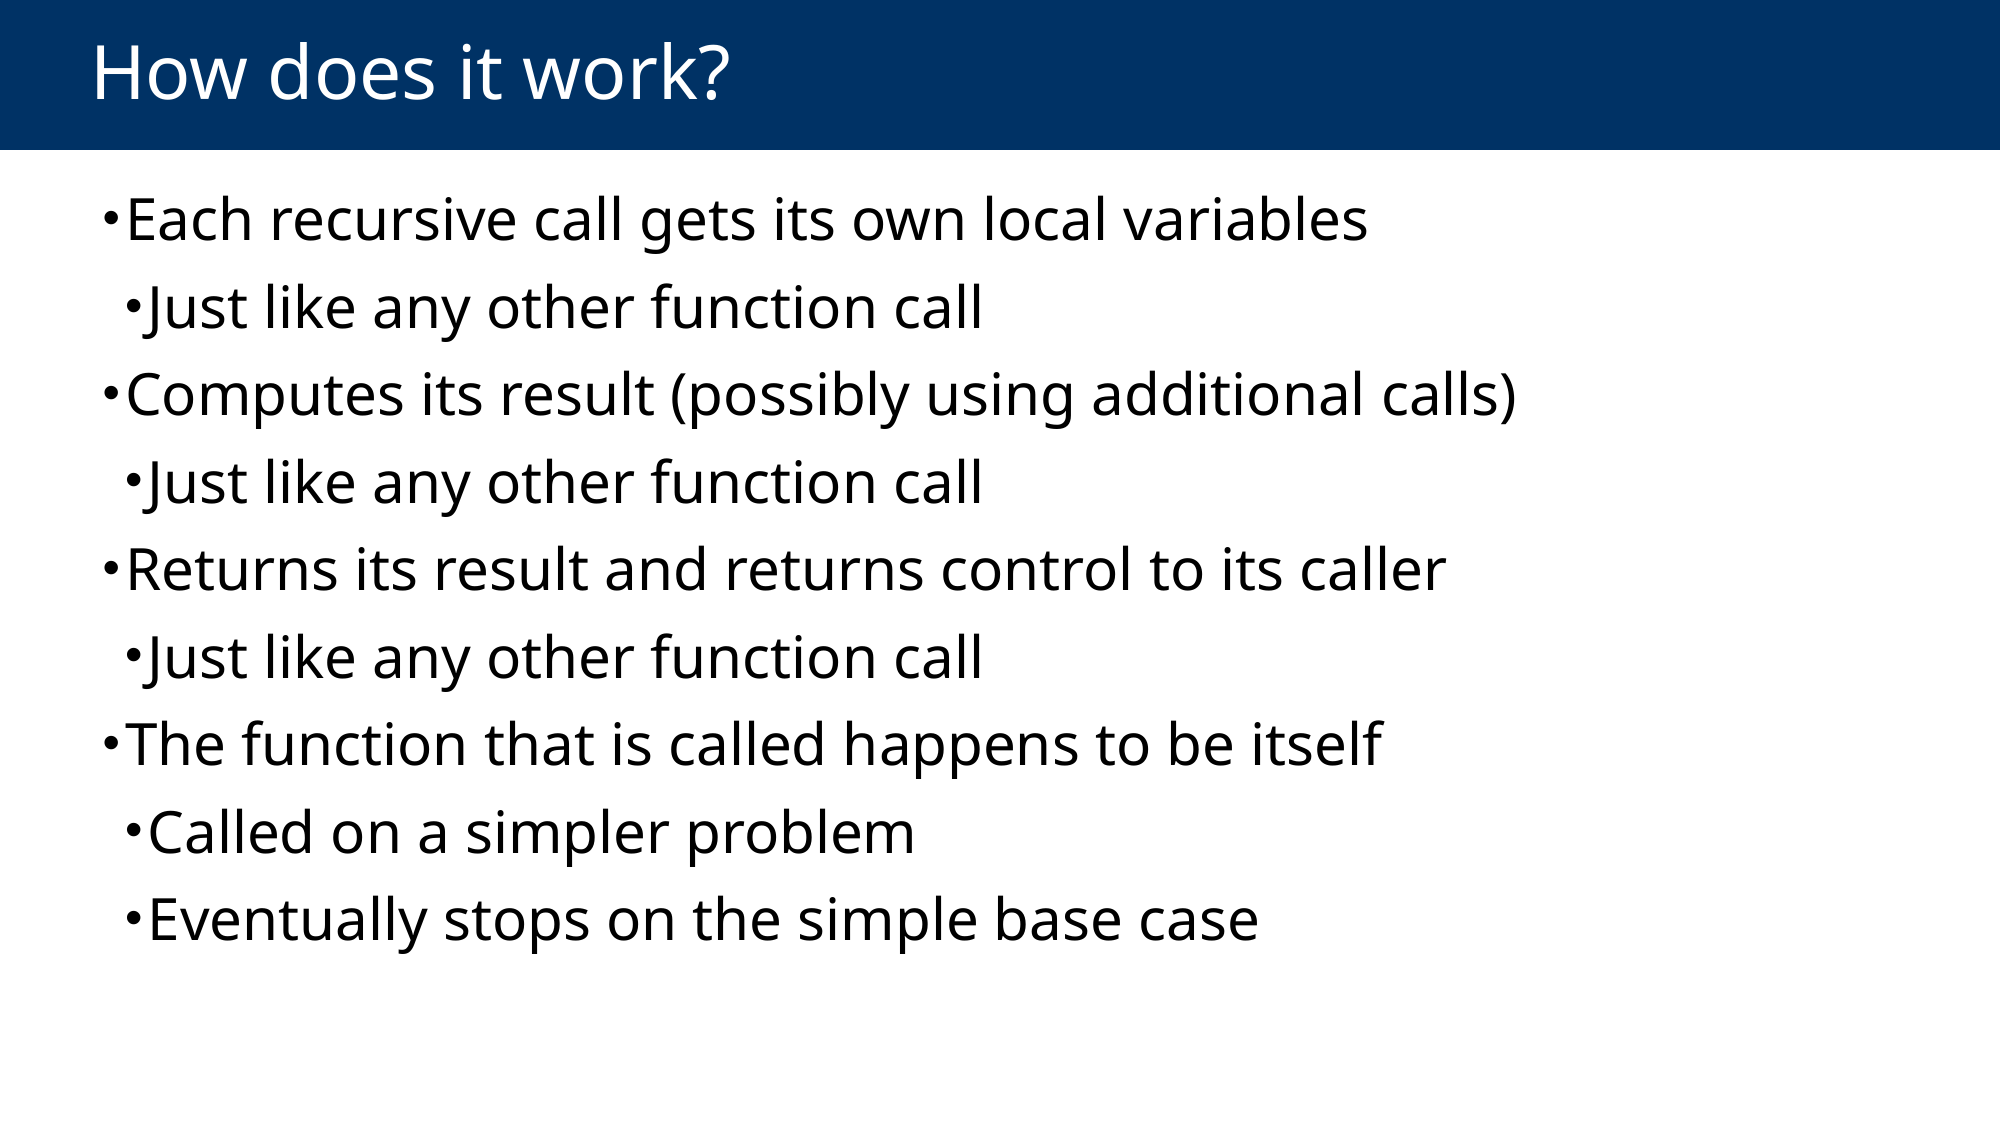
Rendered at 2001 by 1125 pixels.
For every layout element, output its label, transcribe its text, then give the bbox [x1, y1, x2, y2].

title How does it work? [0, 0, 2000, 152]
list Each recursive call gets its own local variables Just like any other function call Computes its result (possibly using additional calls) Just like any other function call Returns its result and returns control to its caller Just like any other function call The function that is called happens to be itself Called on a simpler problem Eventually stops on the simple base case [87, 174, 1928, 1038]
